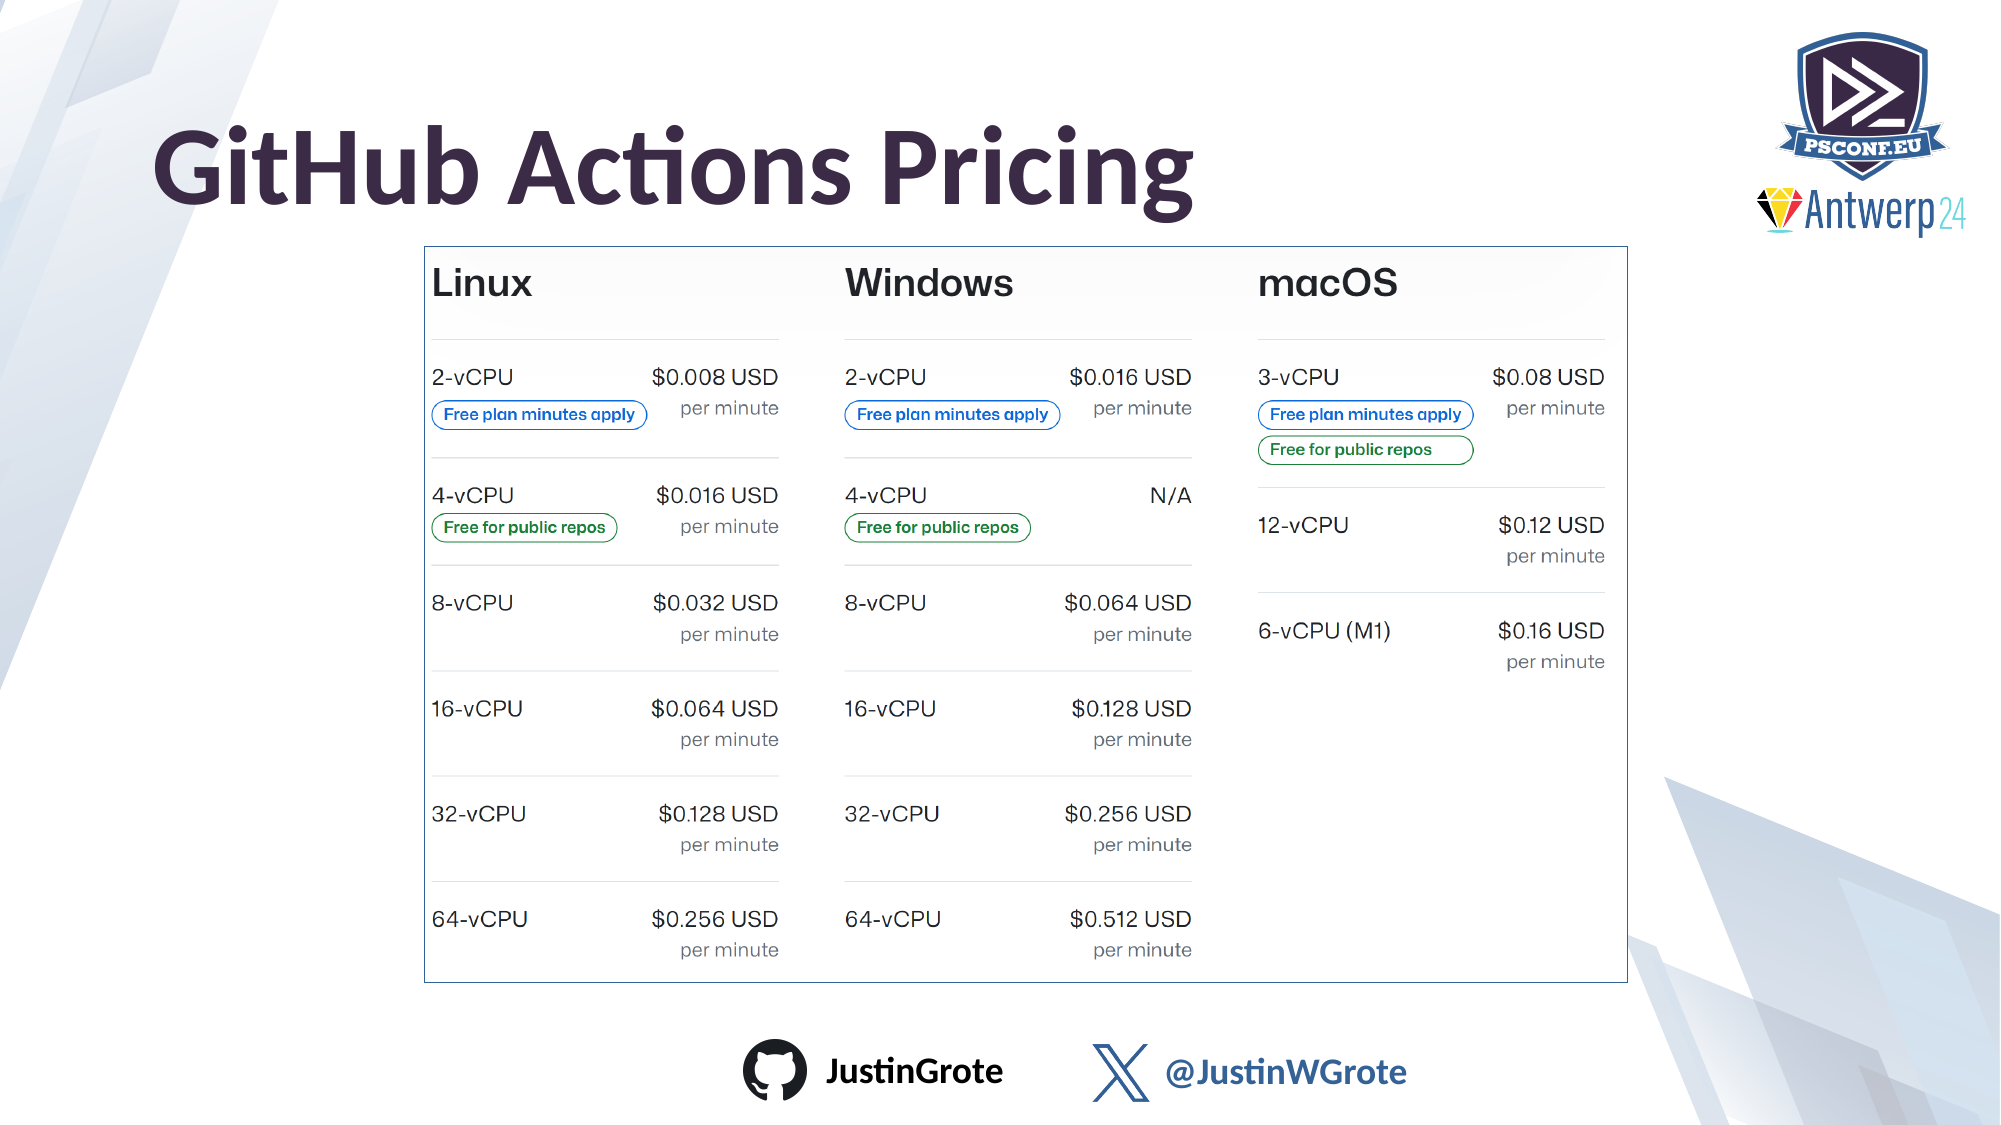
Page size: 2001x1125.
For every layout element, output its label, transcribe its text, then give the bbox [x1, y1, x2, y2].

title GitHub Actions Pricing [137, 59, 1735, 278]
picture [0, 0, 2000, 1125]
